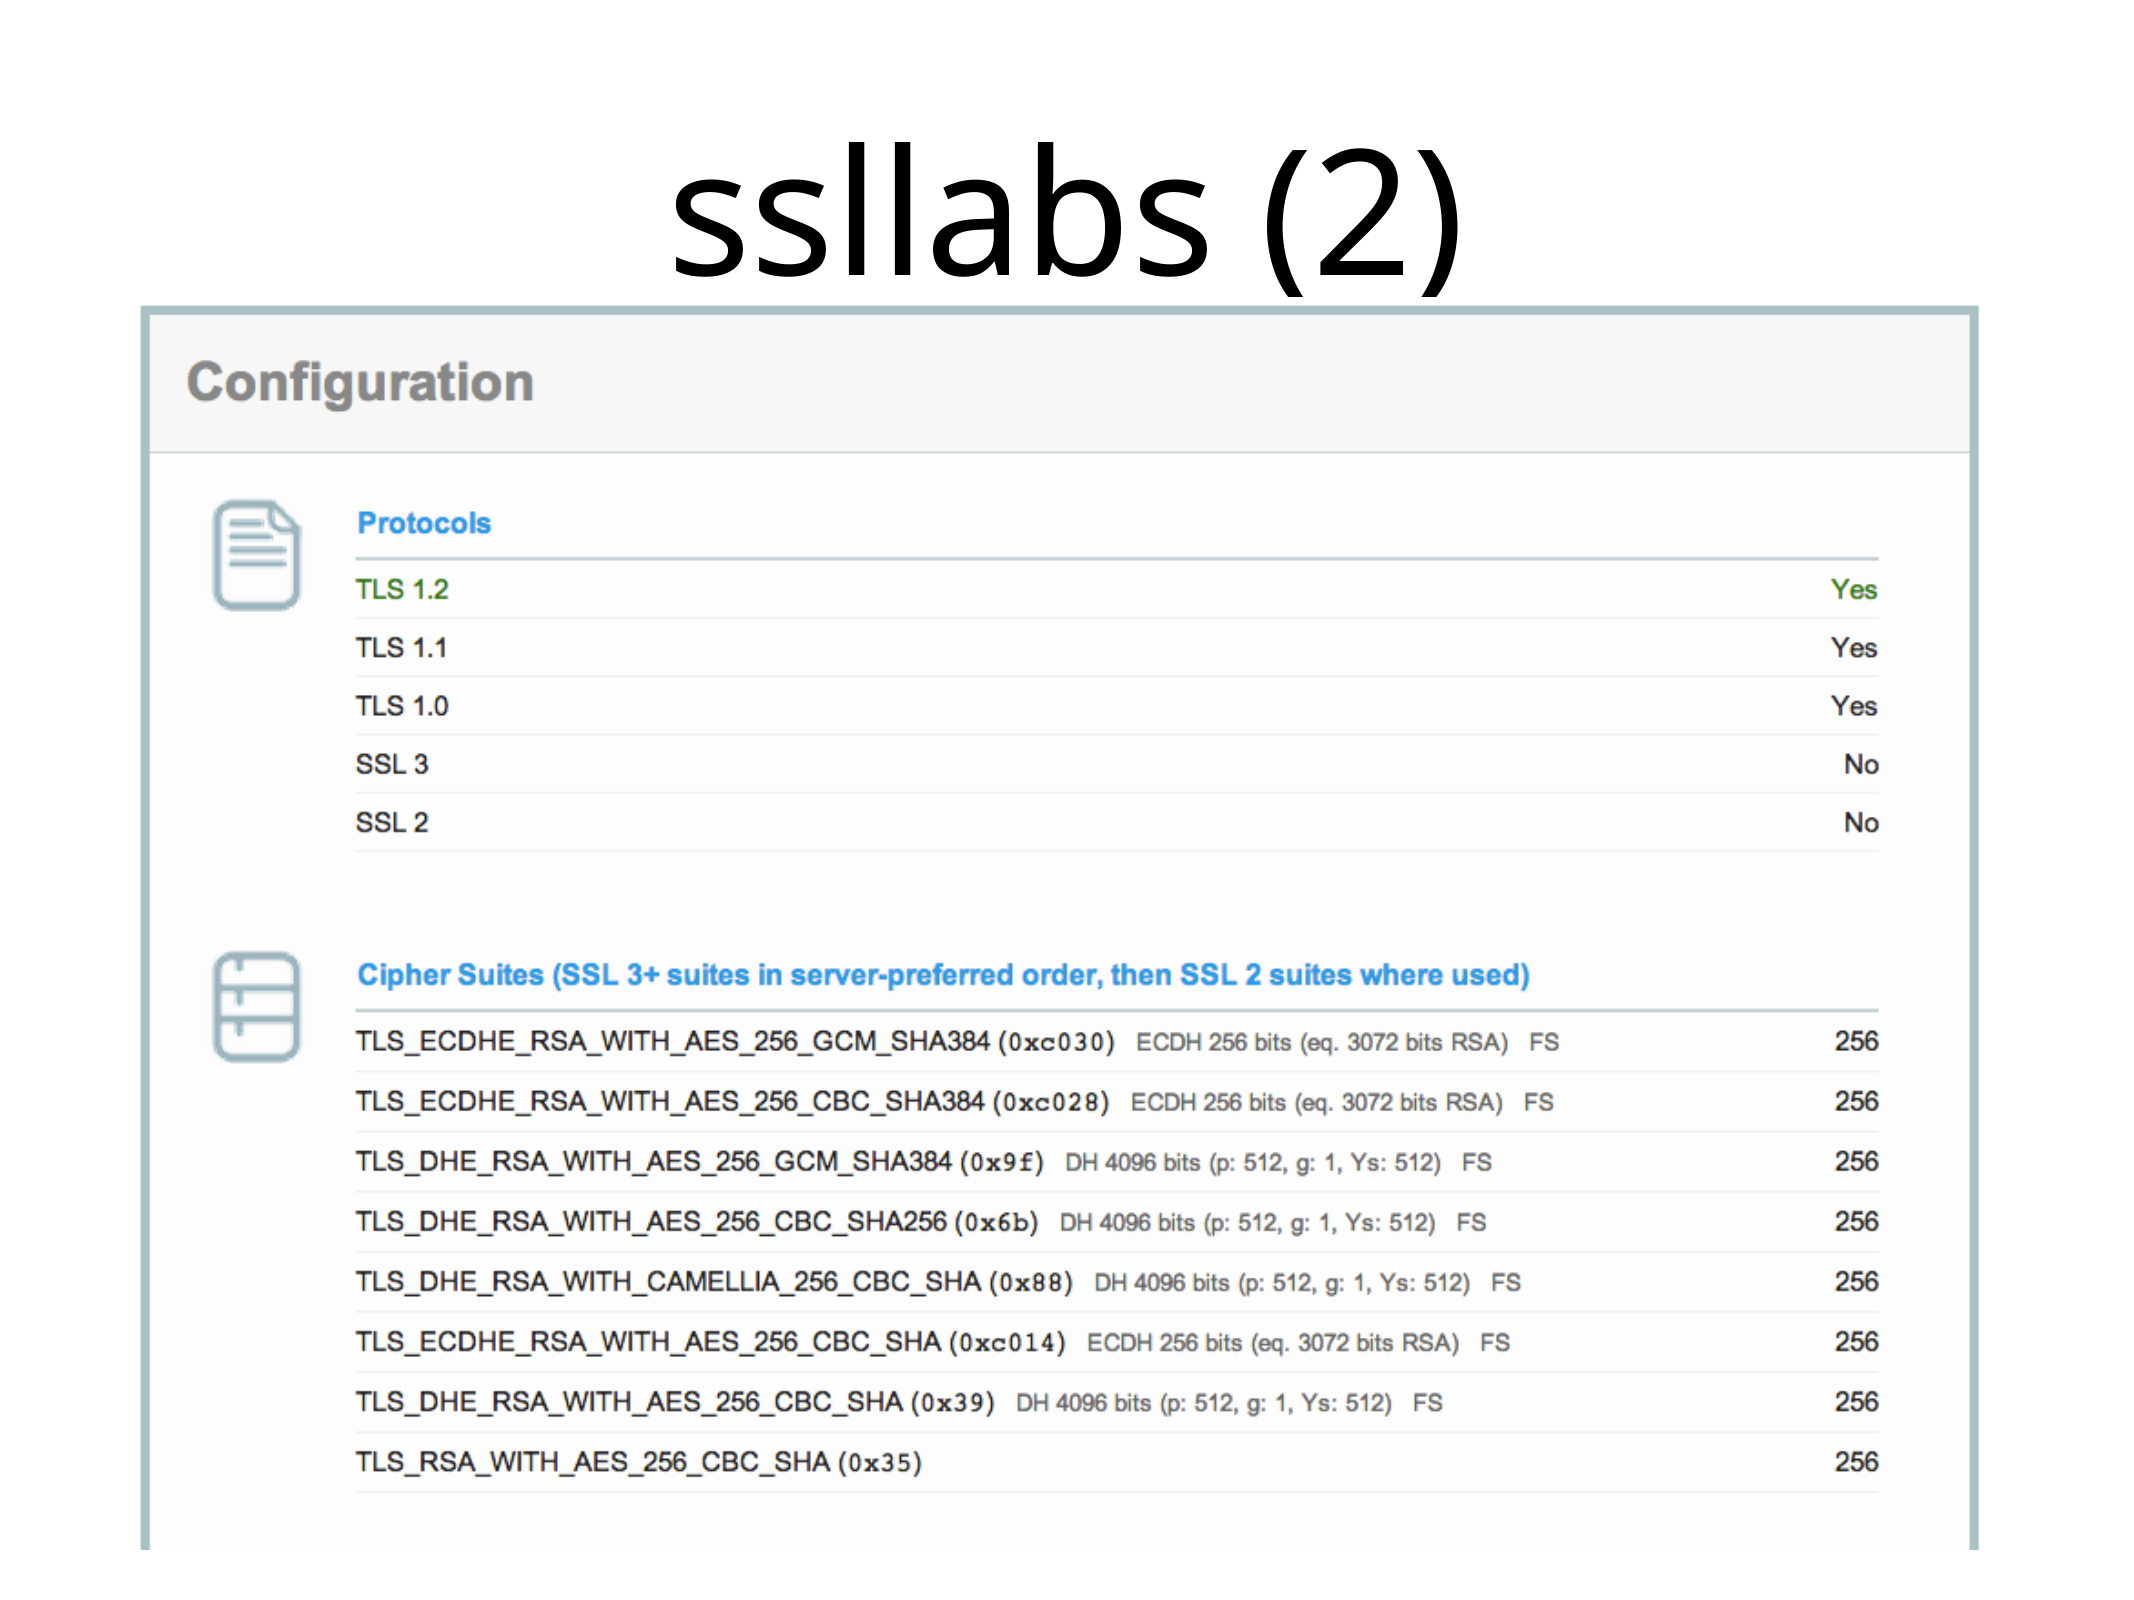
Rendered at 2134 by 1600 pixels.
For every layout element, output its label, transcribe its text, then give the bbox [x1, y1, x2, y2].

picture [132, 297, 2001, 1550]
title ssllabs (2) [207, 5, 1926, 290]
